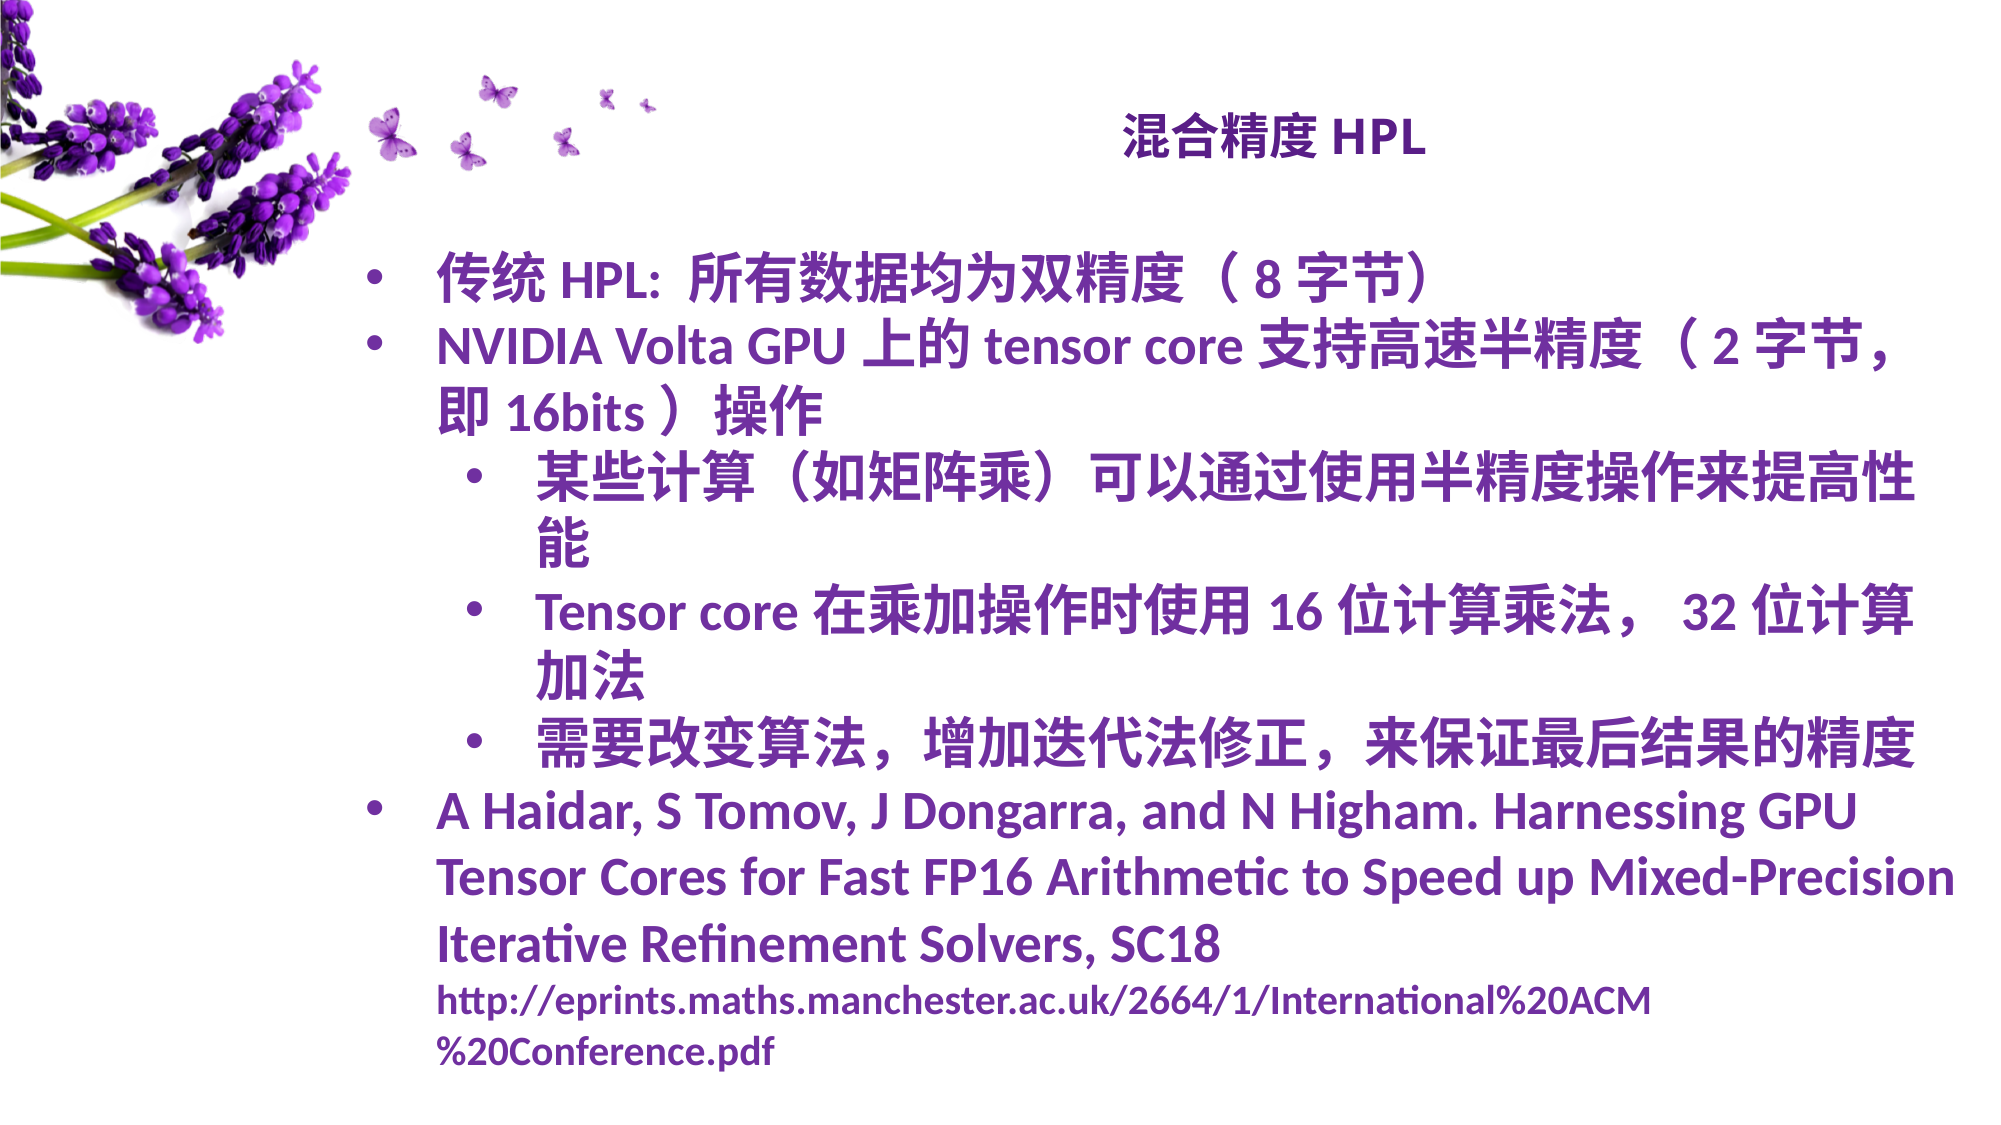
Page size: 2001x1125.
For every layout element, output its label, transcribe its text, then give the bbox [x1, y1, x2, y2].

text_box 混合精度HPL [831, 97, 1717, 172]
text_box 传统HPL: 所有数据均为双精度（8字节） NVIDIA Volta GPU上的tensor core支持高速半精度（2字节，即16bits）操作 某些计算（如矩阵乘）可以通过使用半精度操作来提高性能 Tensor core在乘加操作时使用16位计算乘法，32位计算加法 需要改变算法，增加迭代法修正，来保证最后结果的精度 A Haidar, S Tomov, J Dongarra, and N Higham. Harnessing GPU Tensor Cores for Fast FP16 Arithmetic to Speed up Mixed-Precision Iterative Refinement Solvers, SC18 http://eprints.maths.manchester.ac.uk/2664/1/International%20ACM%20Conference.pdf [350, 235, 1973, 1081]
picture [1, 0, 664, 359]
